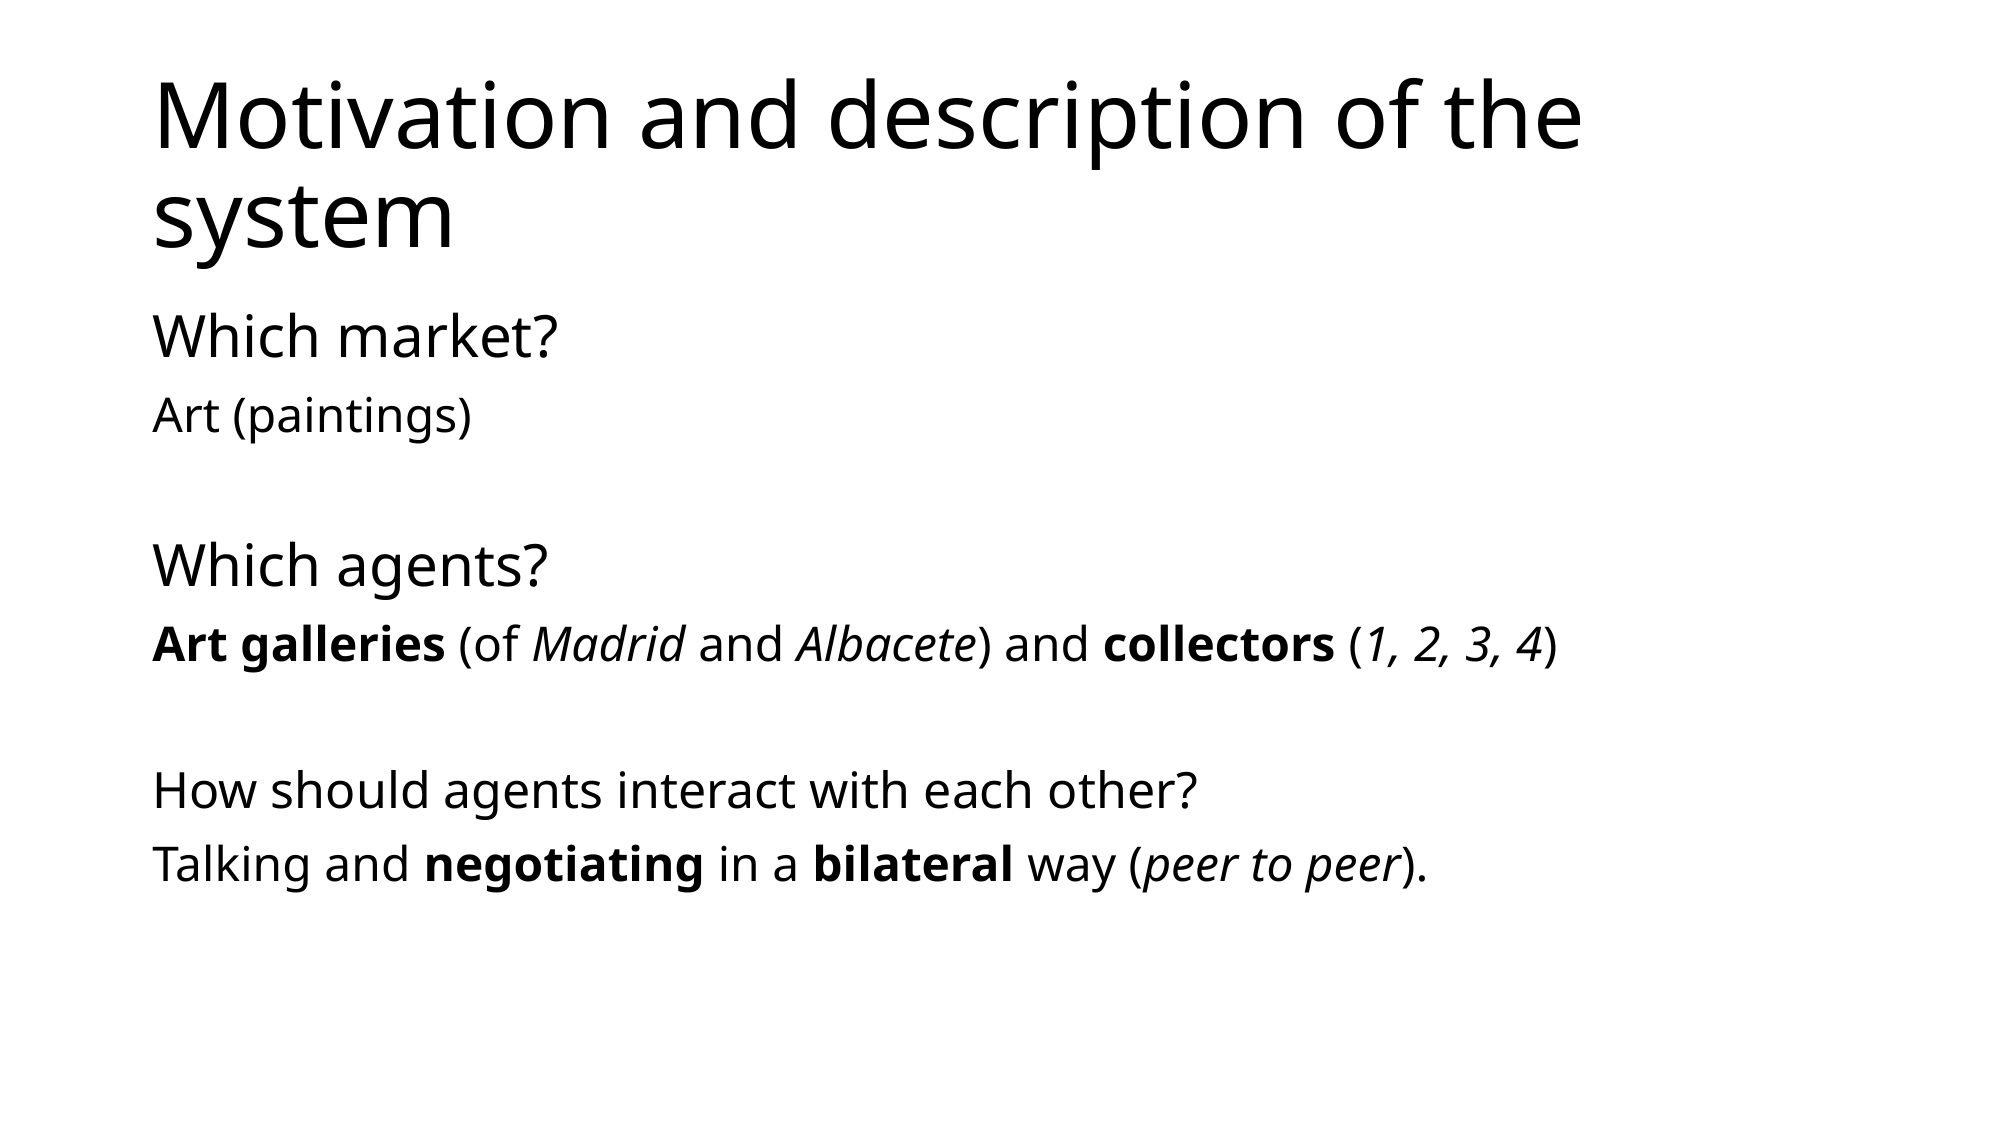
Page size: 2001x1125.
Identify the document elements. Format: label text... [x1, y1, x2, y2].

title Motivation and description of the system [137, 59, 1863, 278]
list Which market? Art (paintings) Which agents? Art galleries (of Madrid and Albacete) and collectors (1, 2, 3, 4) How should agents interact with each other? Talking and negotiating in a bilateral way (peer to peer). [137, 299, 1863, 940]
